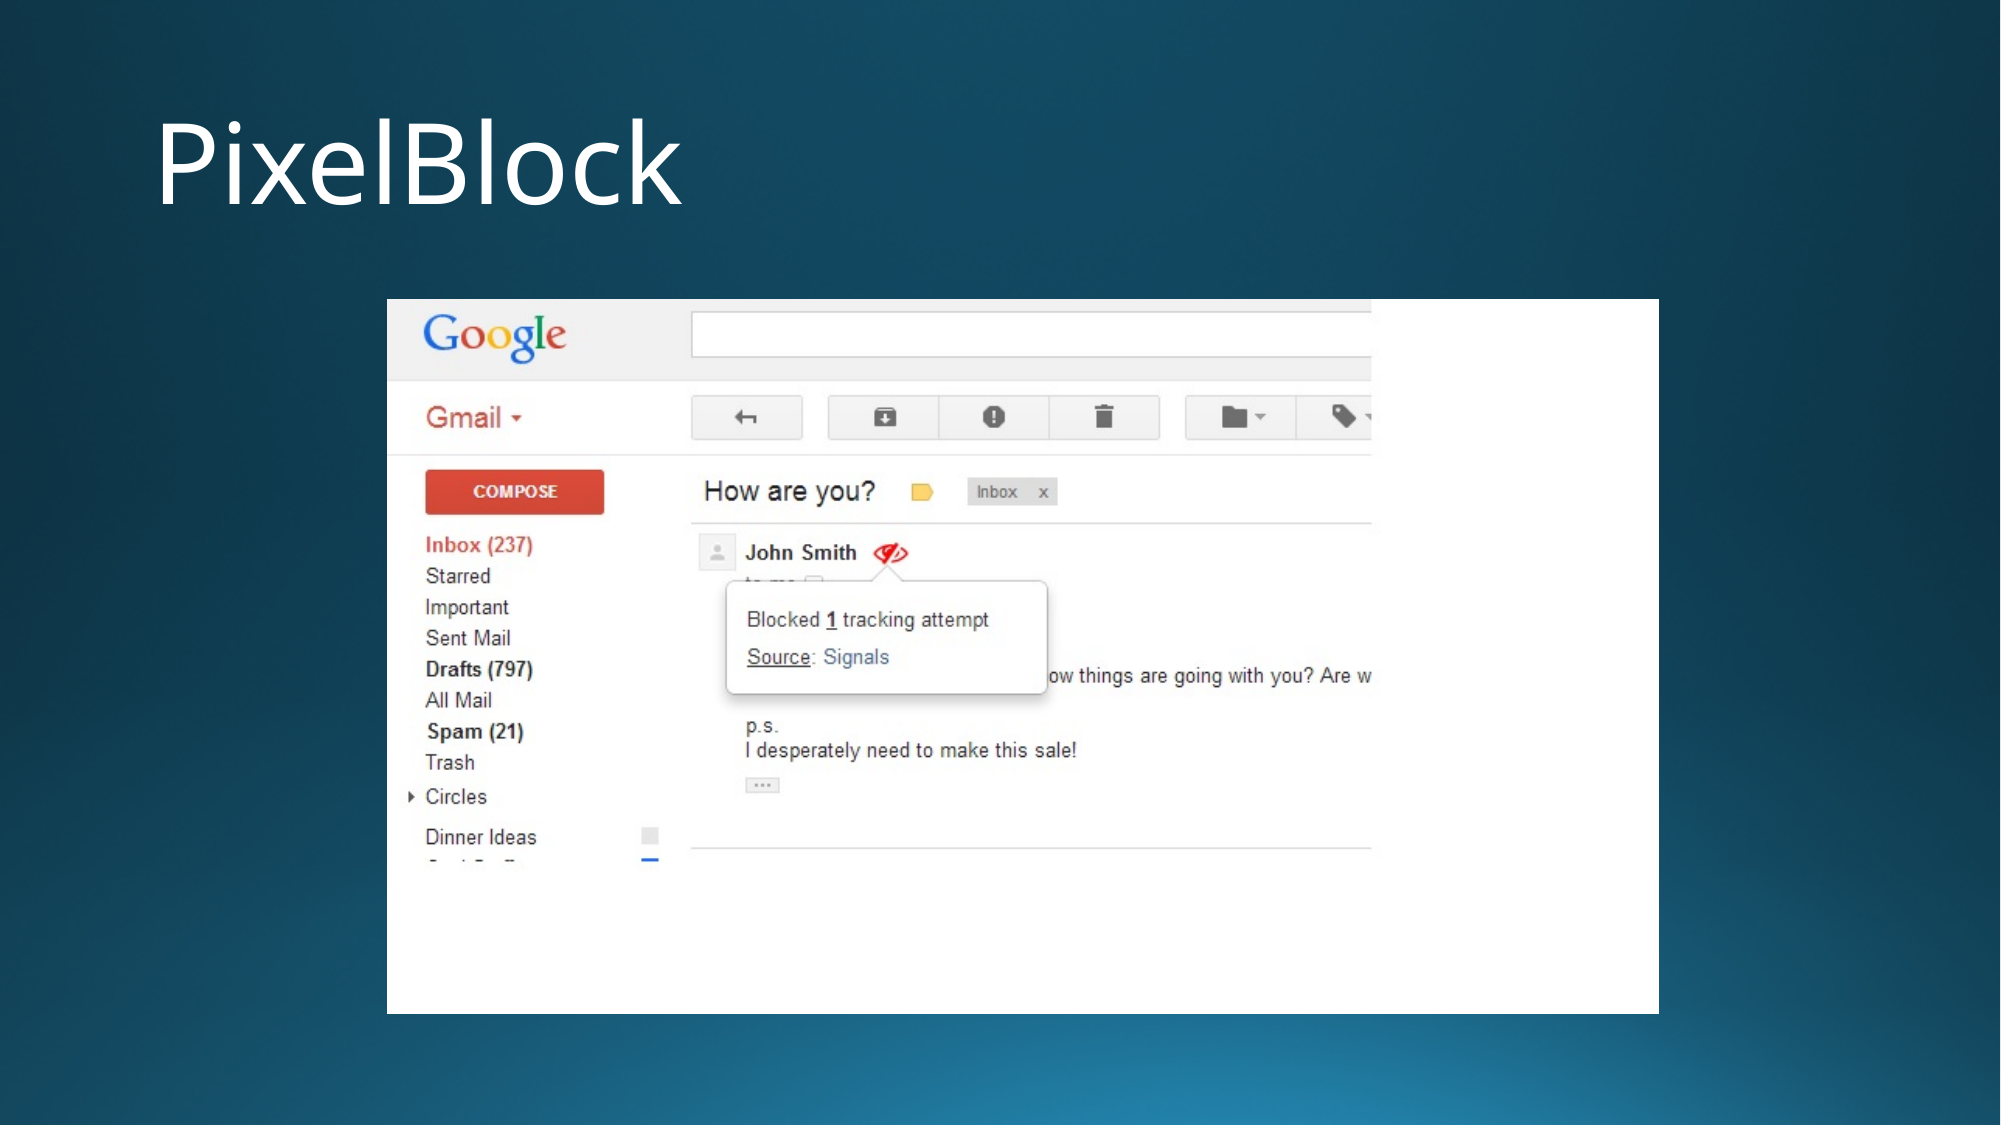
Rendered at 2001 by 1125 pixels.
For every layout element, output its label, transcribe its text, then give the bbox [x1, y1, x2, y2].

title PixelBlock [137, 59, 1863, 278]
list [387, 299, 1659, 1014]
picture [0, 0, 2001, 1125]
